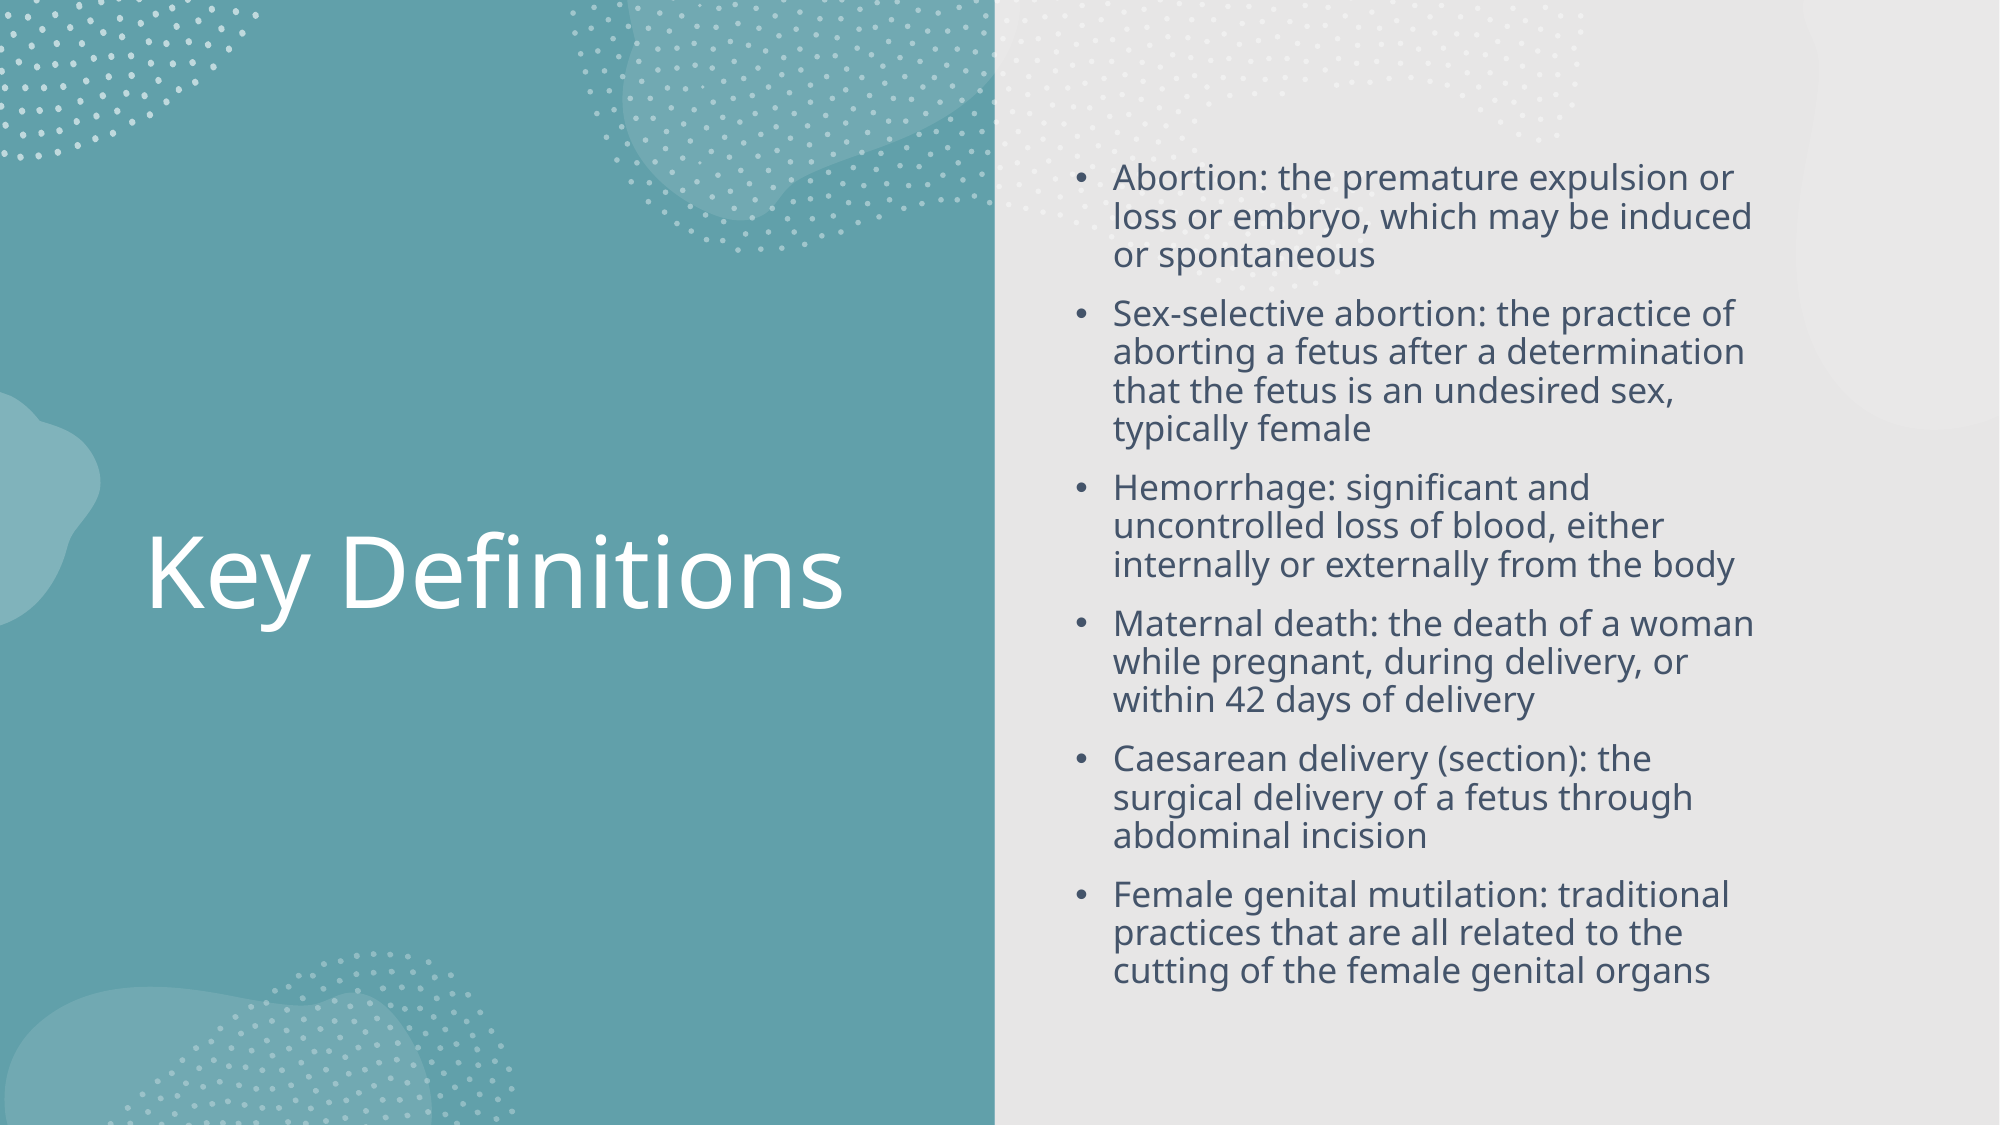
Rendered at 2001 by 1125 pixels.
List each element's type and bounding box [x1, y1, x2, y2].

text_box [0, 0, 2000, 1125]
